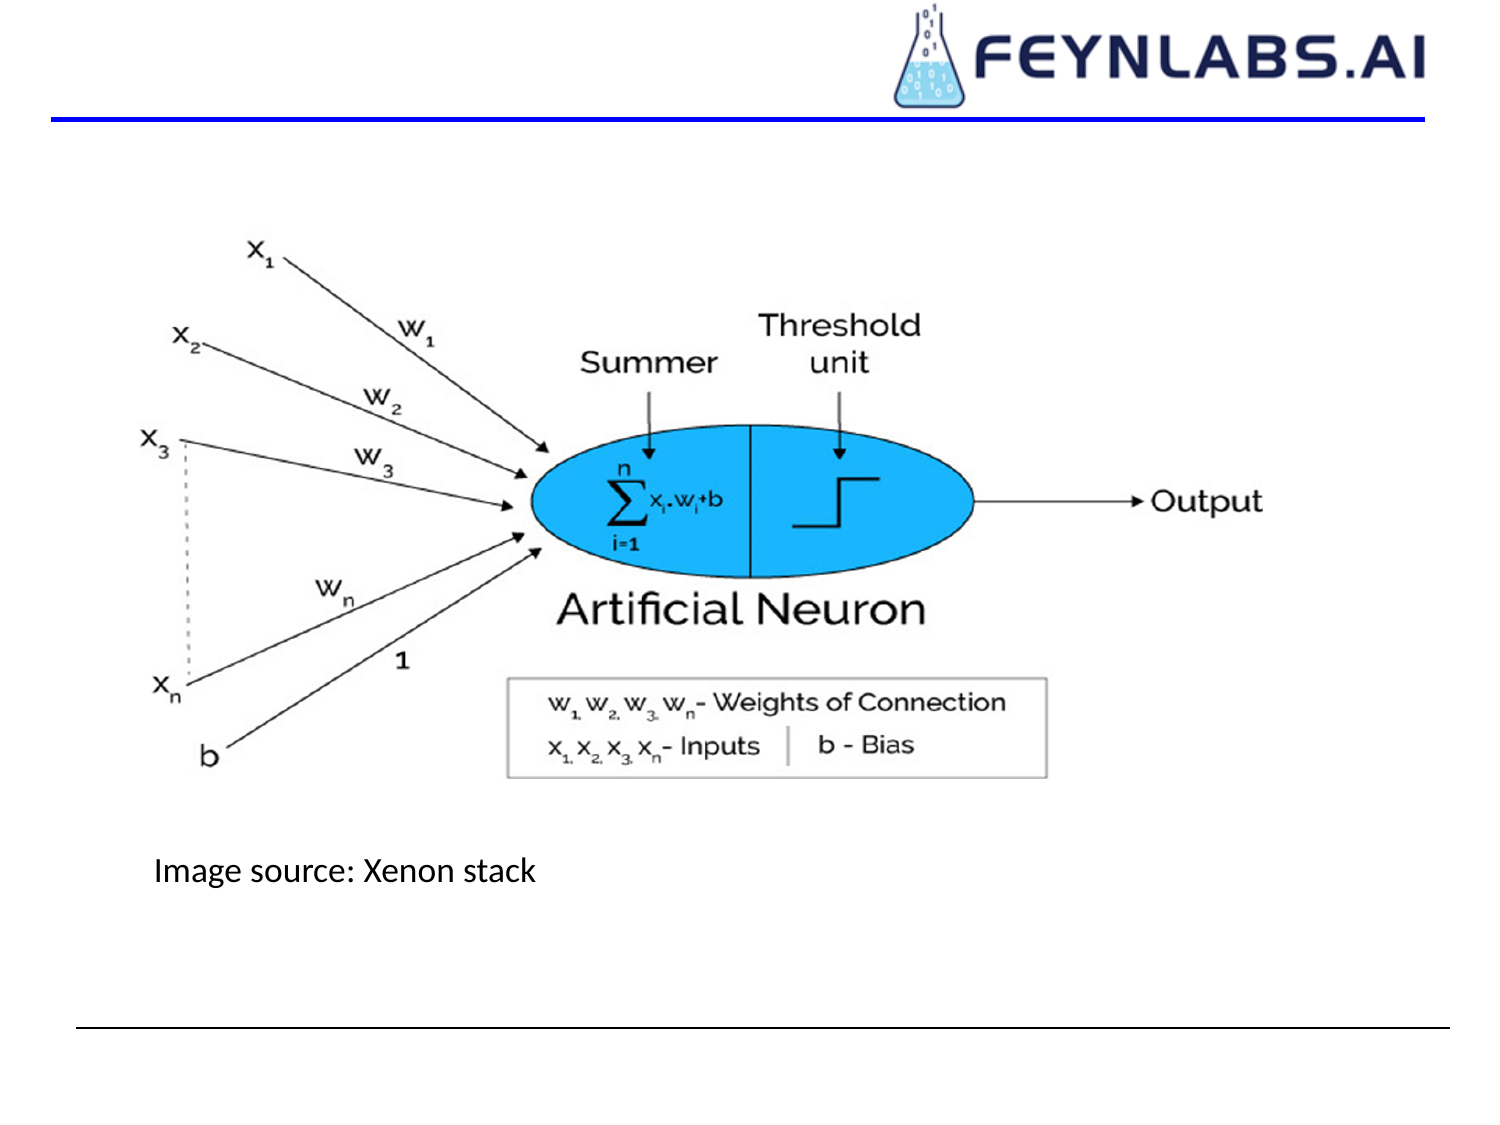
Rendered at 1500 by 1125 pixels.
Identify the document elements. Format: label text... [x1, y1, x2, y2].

picture [138, 230, 1264, 779]
picture [888, 0, 1434, 113]
text_box Image source: Xenon stack [138, 840, 563, 899]
